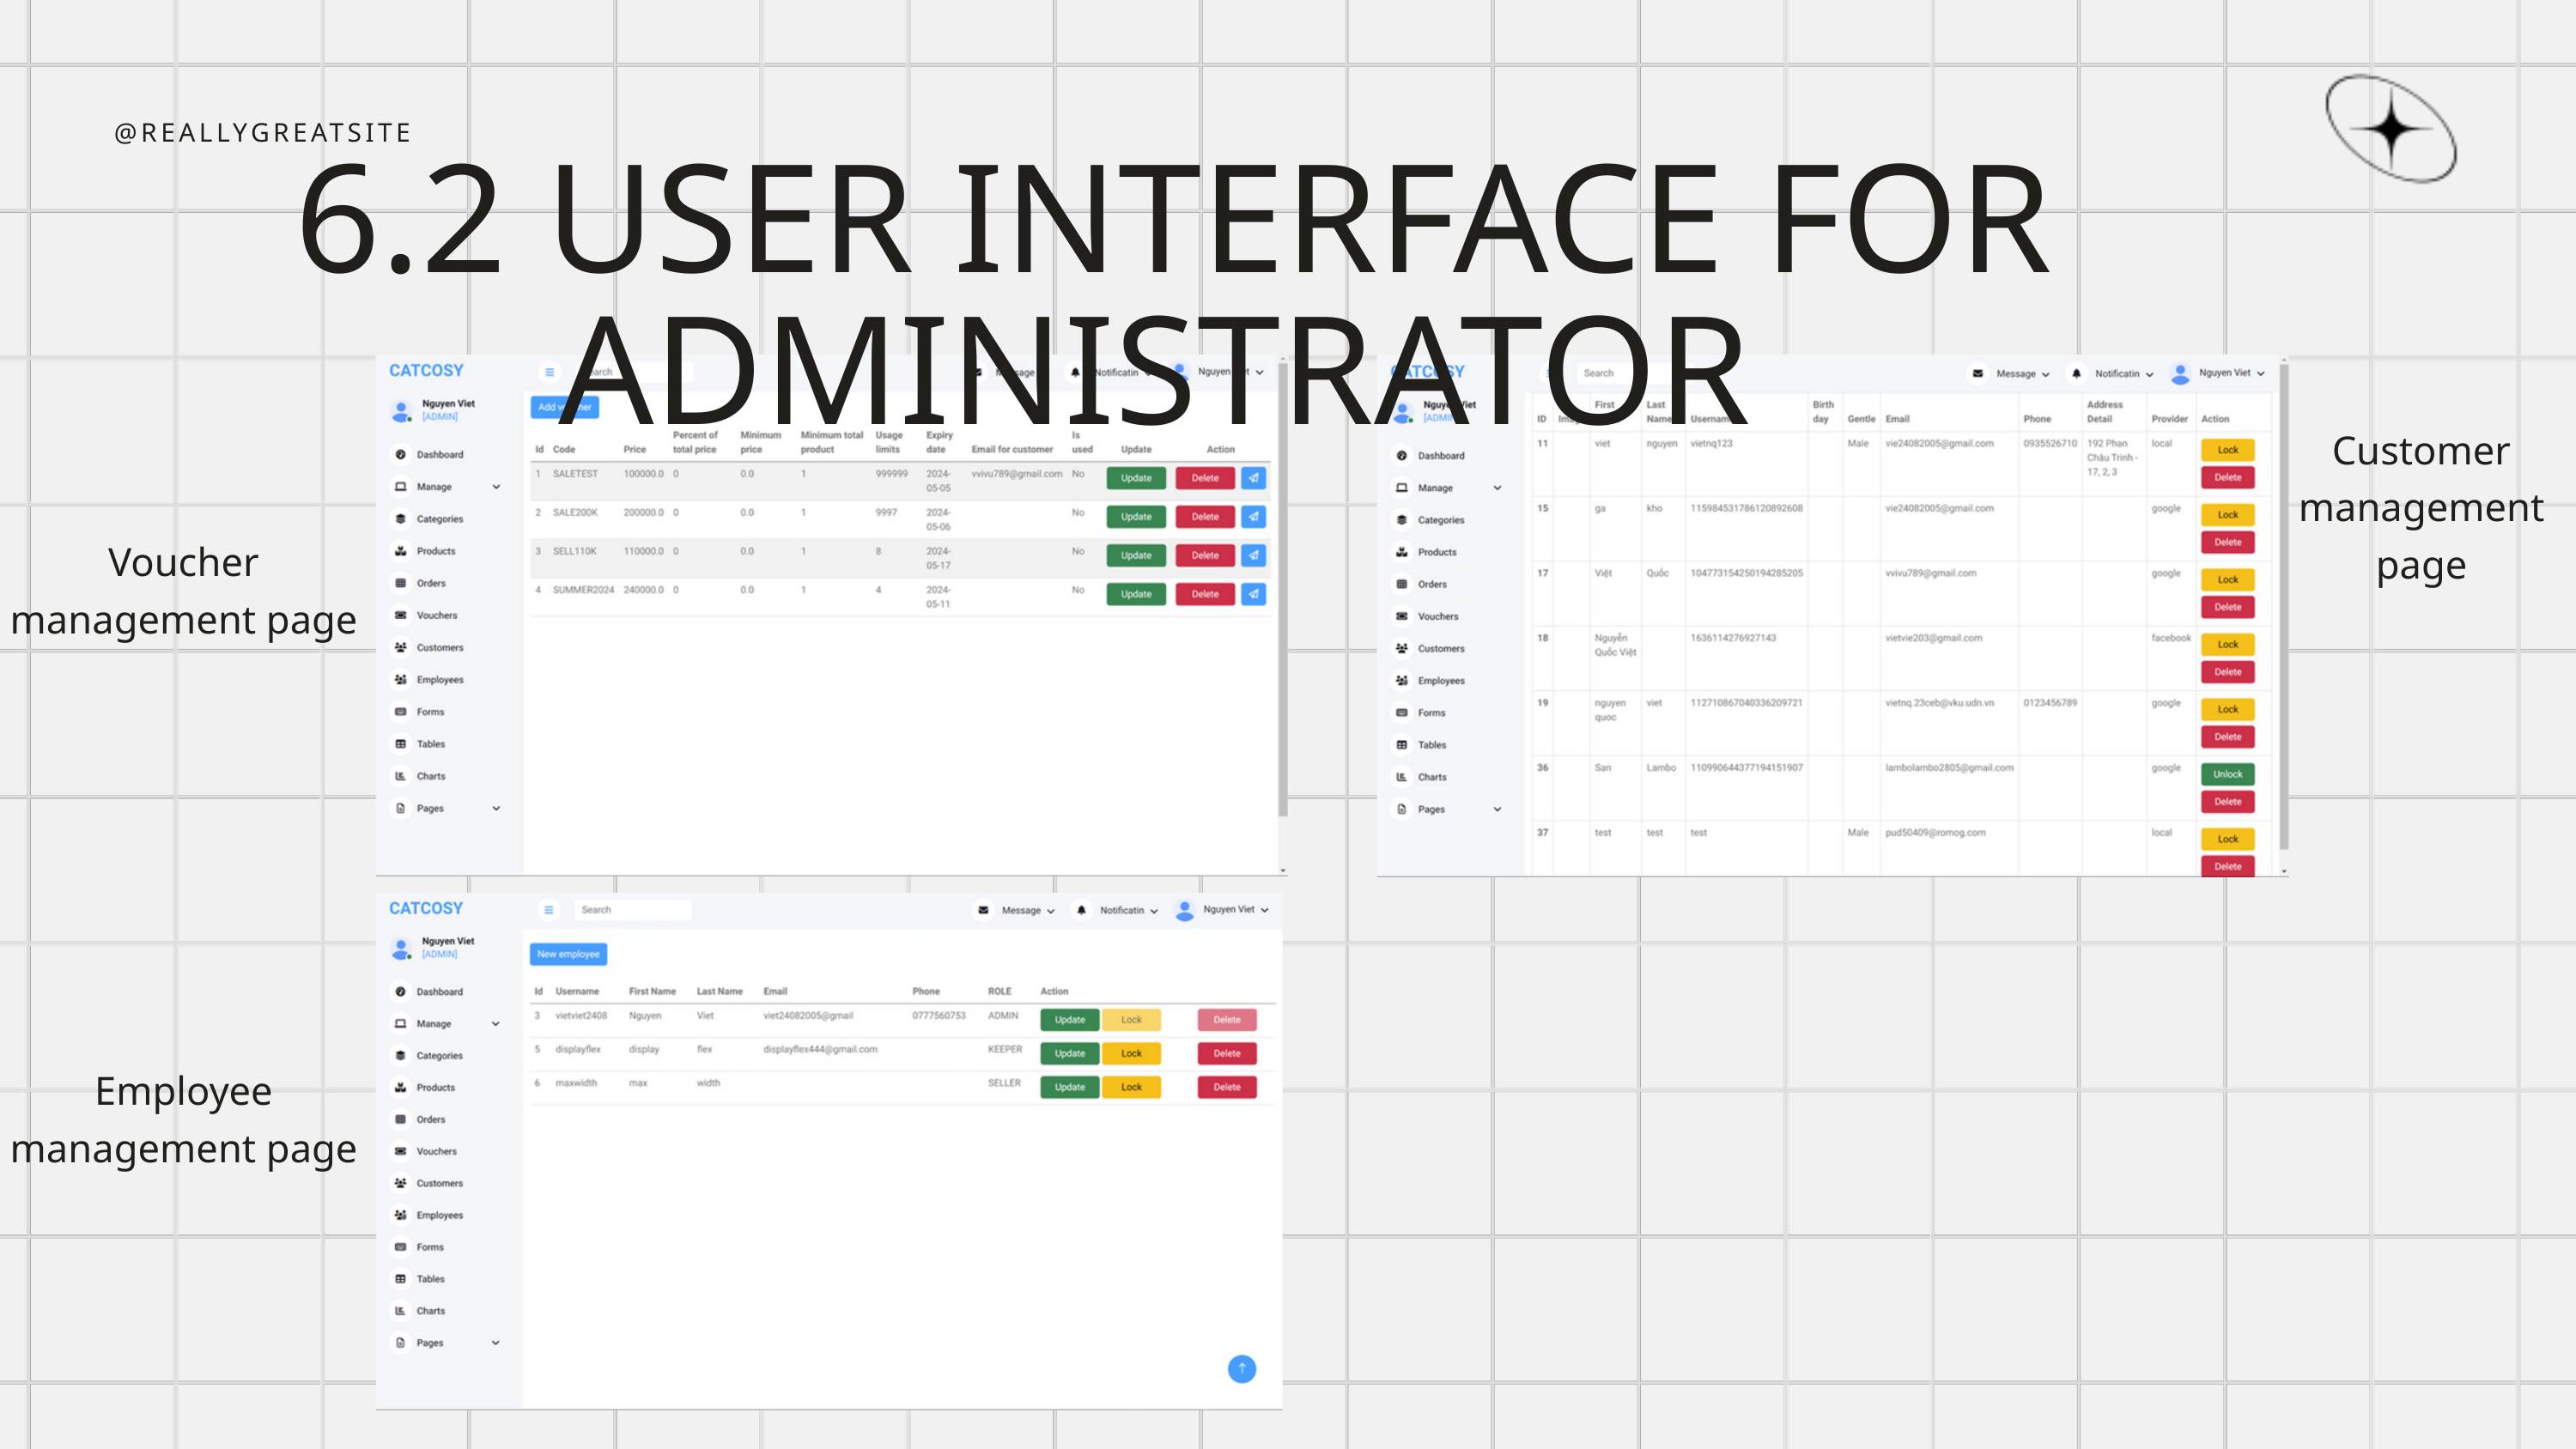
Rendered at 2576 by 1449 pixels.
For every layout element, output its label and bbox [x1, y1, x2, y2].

text_box [0, 0, 2576, 1449]
